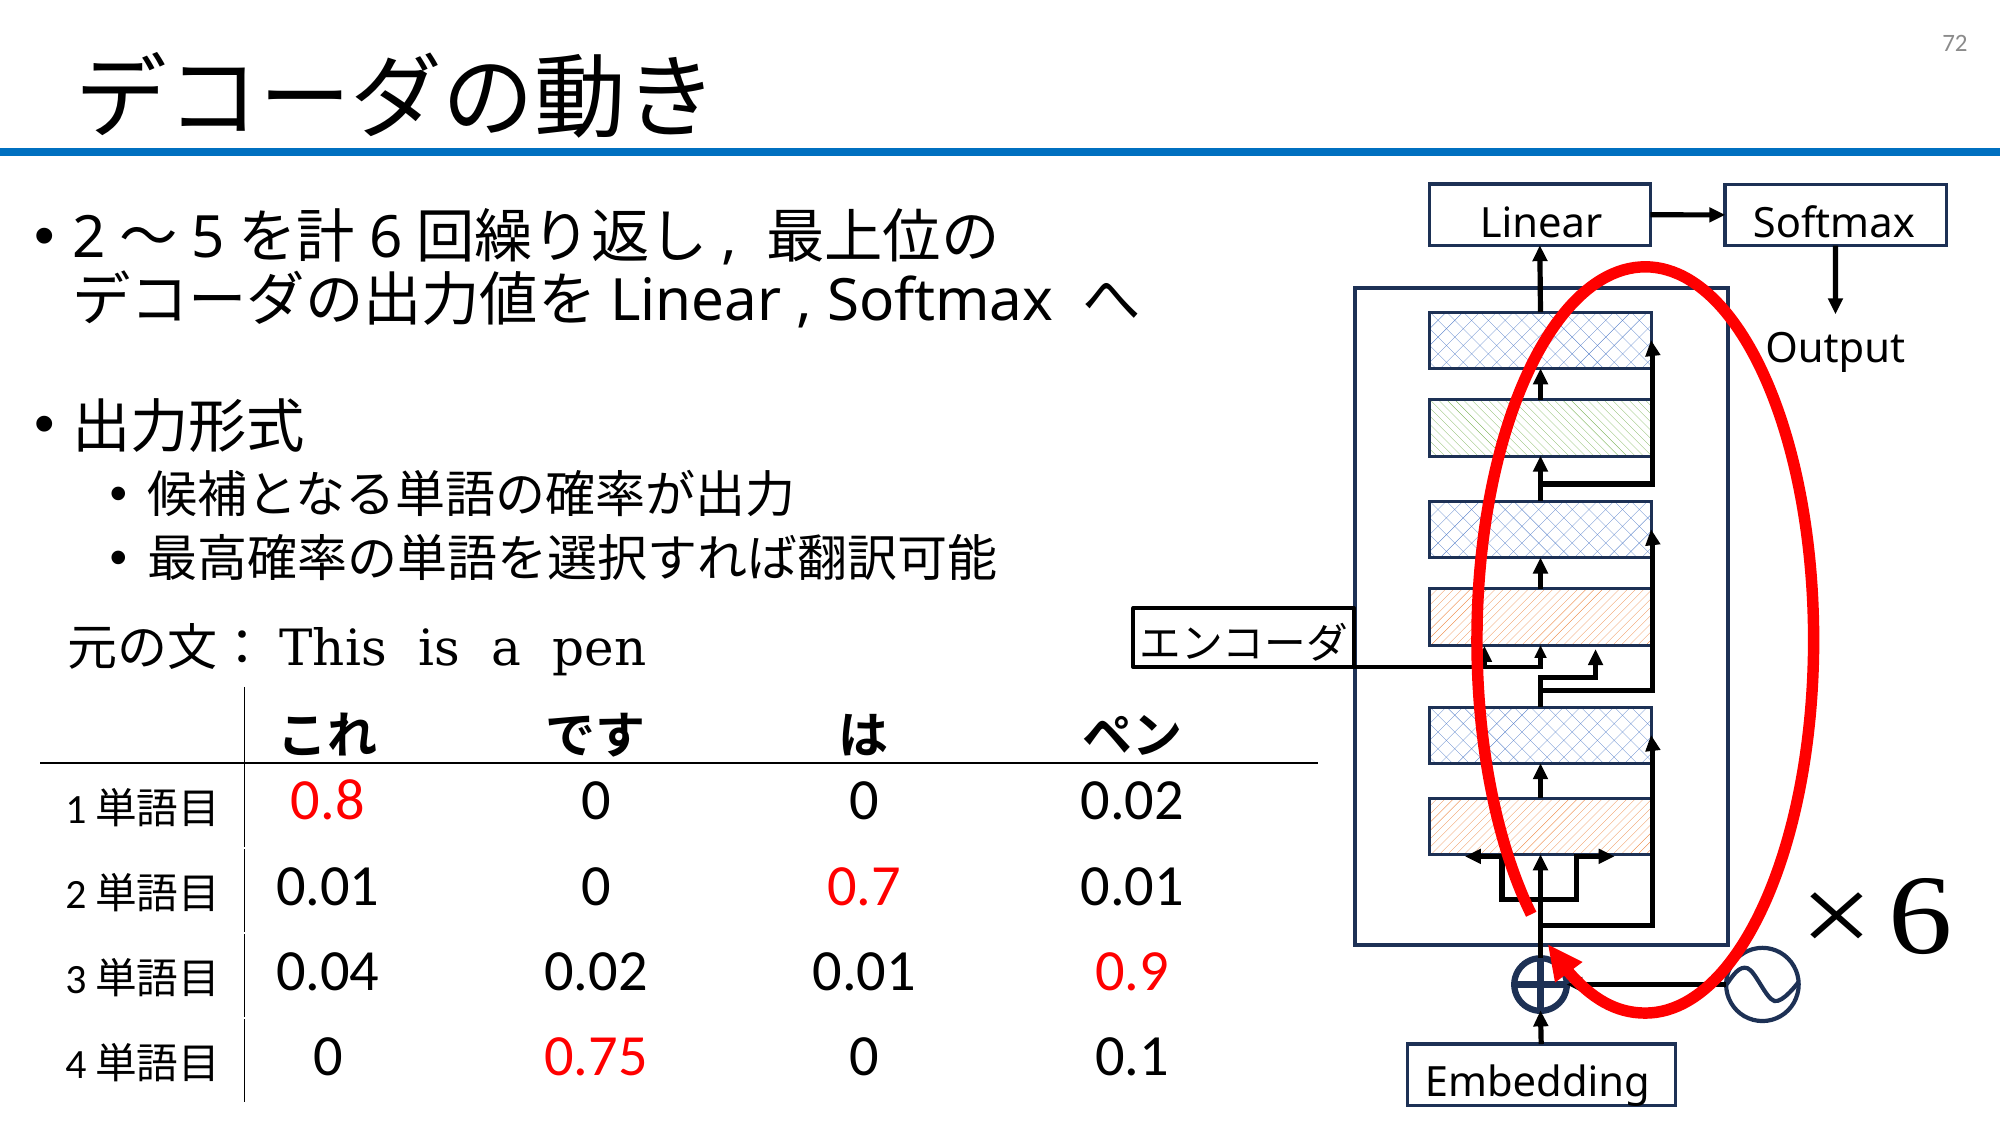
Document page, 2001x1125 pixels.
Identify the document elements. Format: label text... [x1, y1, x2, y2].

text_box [1354, 183, 1961, 1114]
list 2〜5を計6回繰り返し, 最上位の デコーダの出力値をLinear , Softmax へ 出力形式 候補となる単語の確率が出力 最高確率の単語を選択すれば翻訳可能 [19, 109, 1984, 1085]
title デコーダの動き [60, 0, 1943, 109]
slide_number 71 [1532, 11, 1983, 72]
text_box 元の文：This is a pen [53, 607, 1057, 683]
text_box エンコーダ [1133, 608, 1354, 667]
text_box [1301, 645, 1541, 668]
